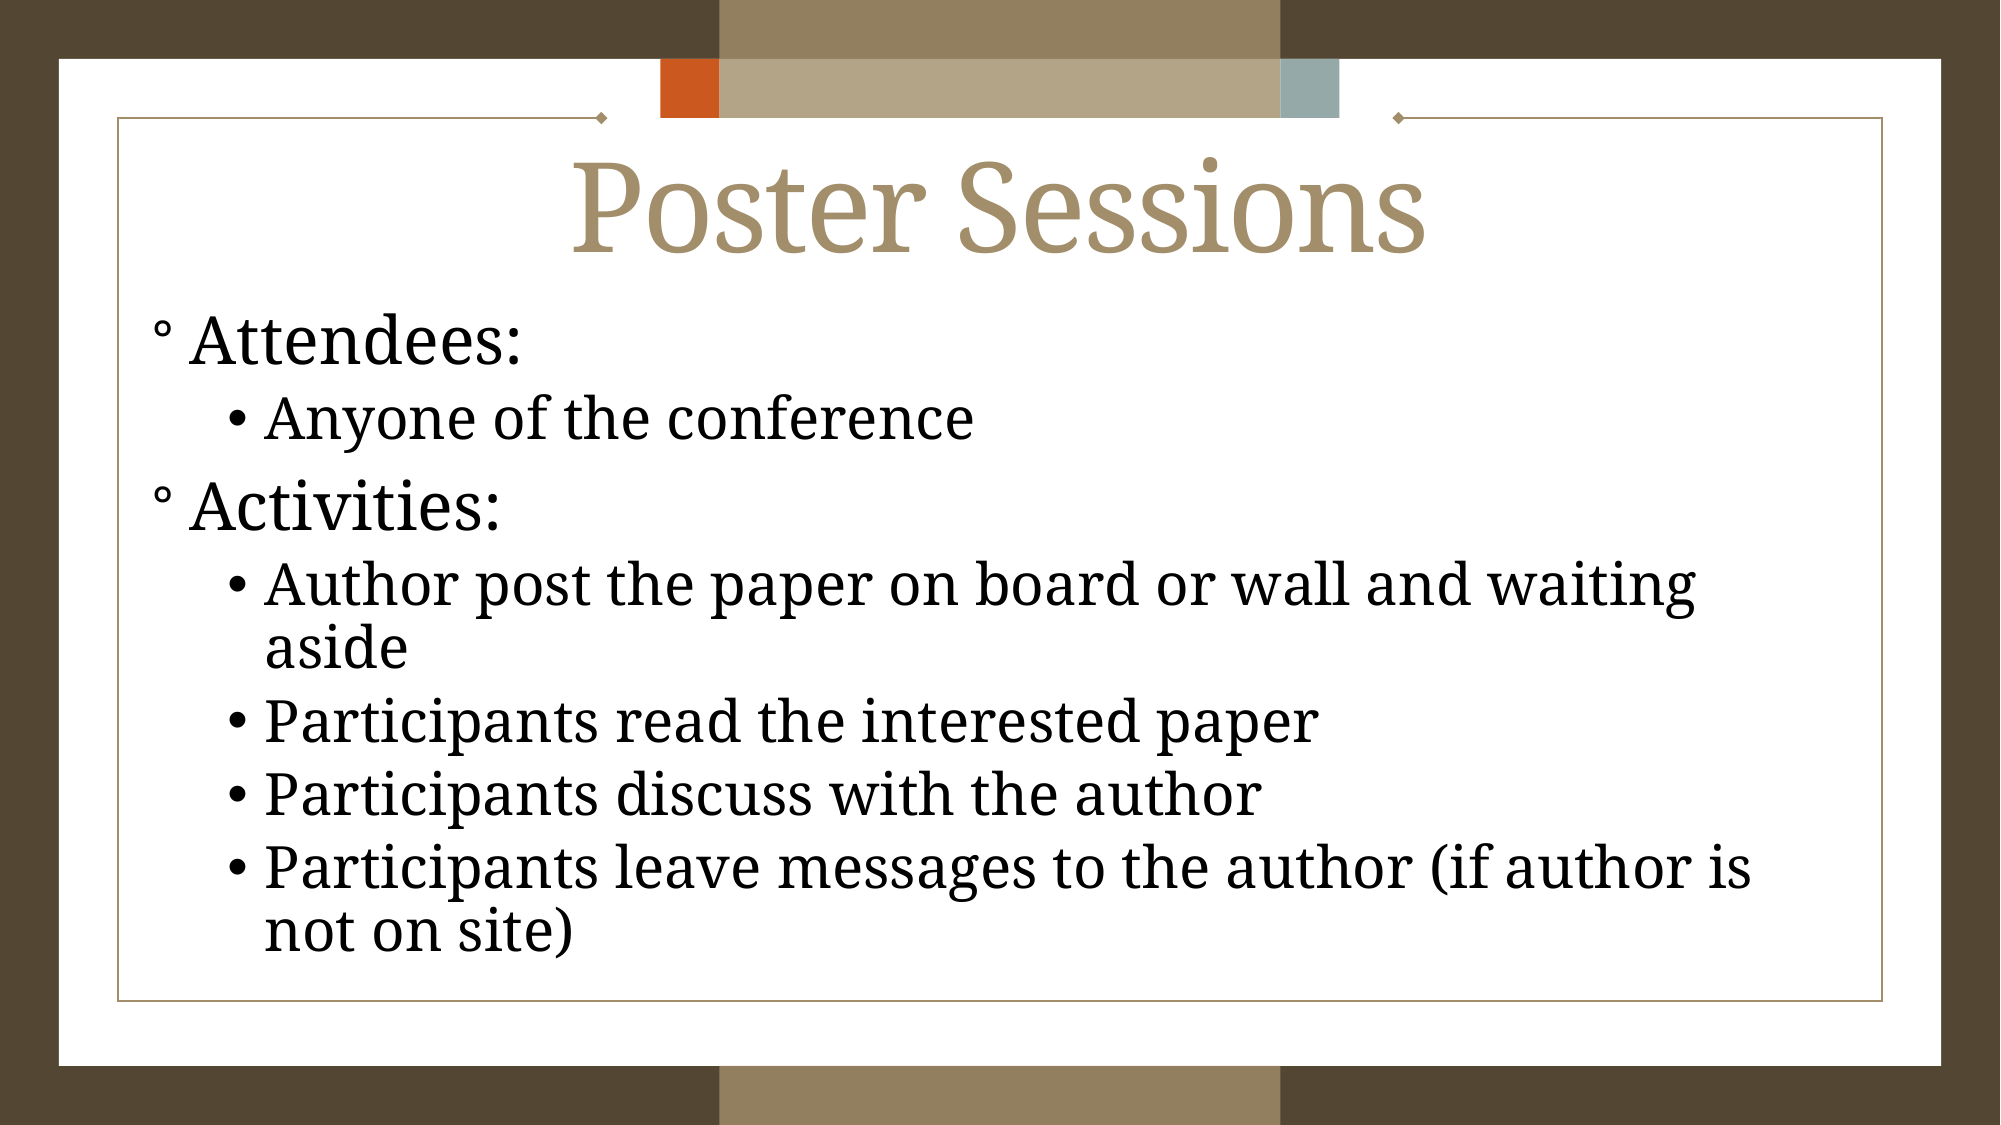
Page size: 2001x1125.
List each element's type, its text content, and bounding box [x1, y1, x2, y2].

list Attendees: Anyone of the conference Activities: Author post the paper on board or wall and waiting aside Participants read the interested paper Participants discuss with the author Participants leave messages to the author (if author is not on site) [137, 299, 1863, 979]
title Poster Sessions [137, 146, 1863, 278]
